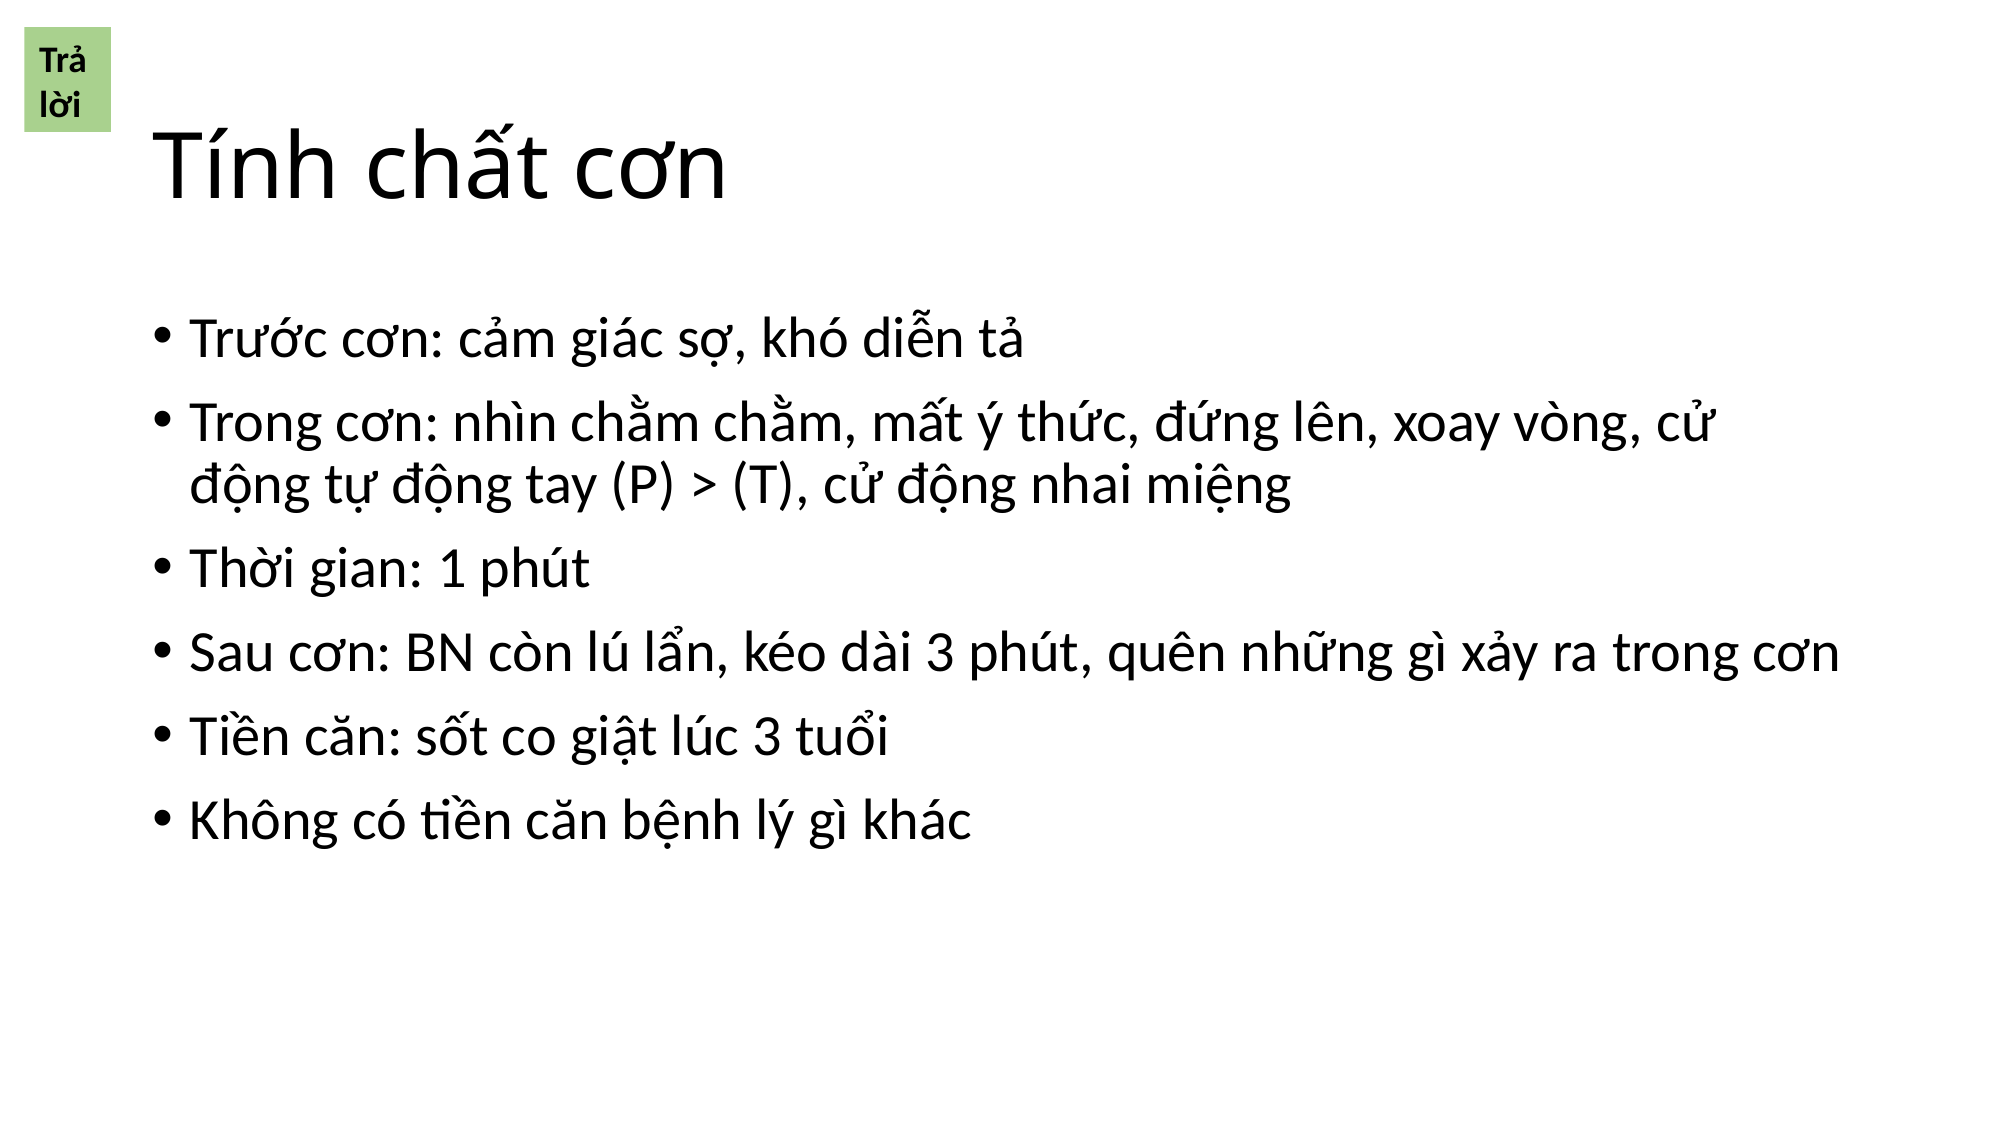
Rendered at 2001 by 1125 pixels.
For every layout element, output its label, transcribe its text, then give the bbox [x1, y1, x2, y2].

text_box Trả lời [24, 27, 111, 132]
list Trước cơn: cảm giác sợ, khó diễn tả Trong cơn: nhìn chằm chằm, mất ý thức, đứng lên, xoay vòng, cử động tự động tay (P) > (T), cử động nhai miệng Thời gian: 1 phút Sau cơn: BN còn lú lẩn, kéo dài 3 phút, quên những gì xảy ra trong cơn Tiền căn: sốt co giật lúc 3 tuổi Không có tiền căn bệnh lý gì khác [137, 299, 1863, 1014]
title Tính chất cơn [137, 59, 1863, 278]
